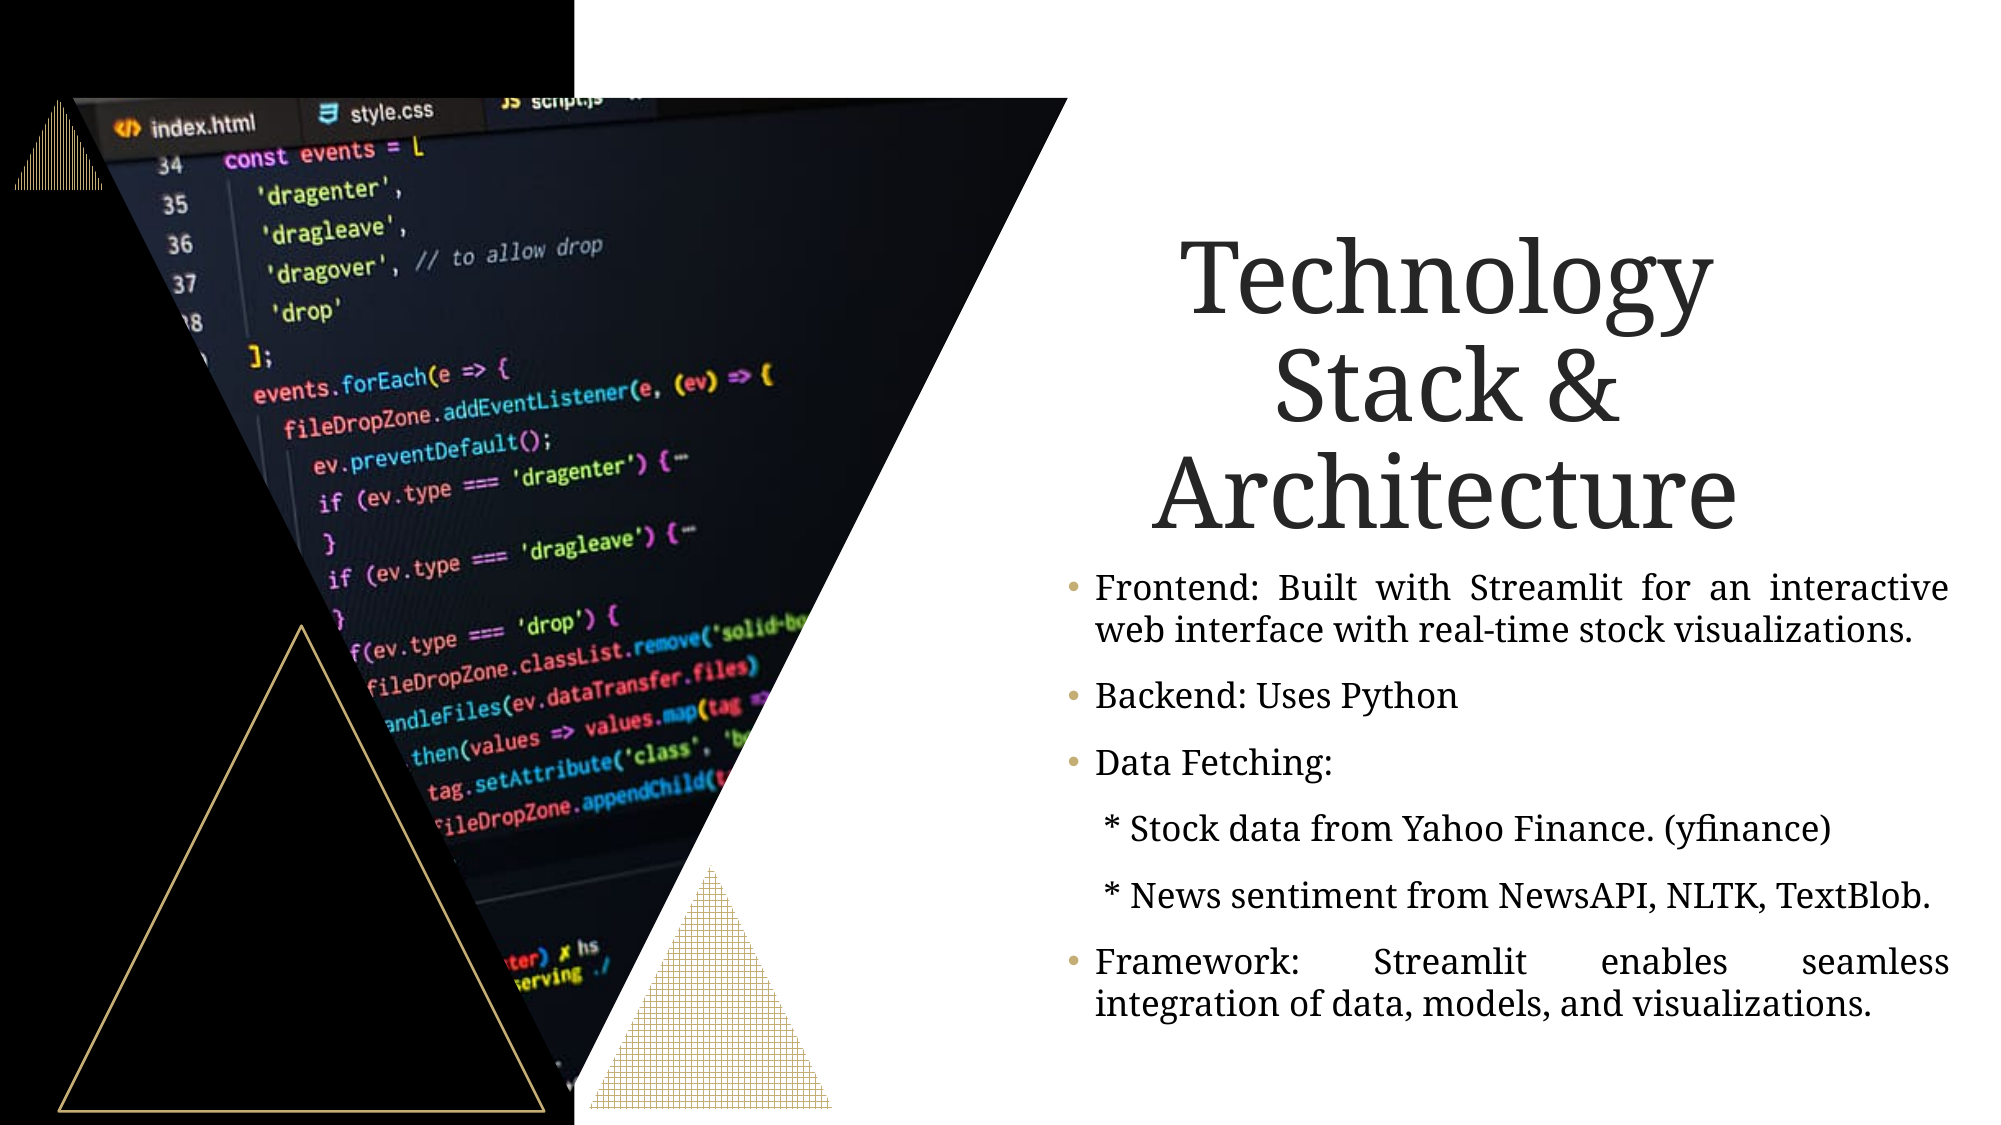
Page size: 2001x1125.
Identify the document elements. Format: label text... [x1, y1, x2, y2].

picture [72, 97, 1069, 1094]
title Technology Stack & Architecture [1076, 253, 1844, 558]
list Frontend: Built with Streamlit for an interactive web interface with real-time stock visualizations. Backend: Uses Python Data Fetching: * Stock data from Yahoo Finance. (yfinance) * News sentiment from NewsAPI, NLTK, TextBlob. Framework: Streamlit enables seamless integration of data, models, and visualizations. [1076, 558, 1950, 1038]
